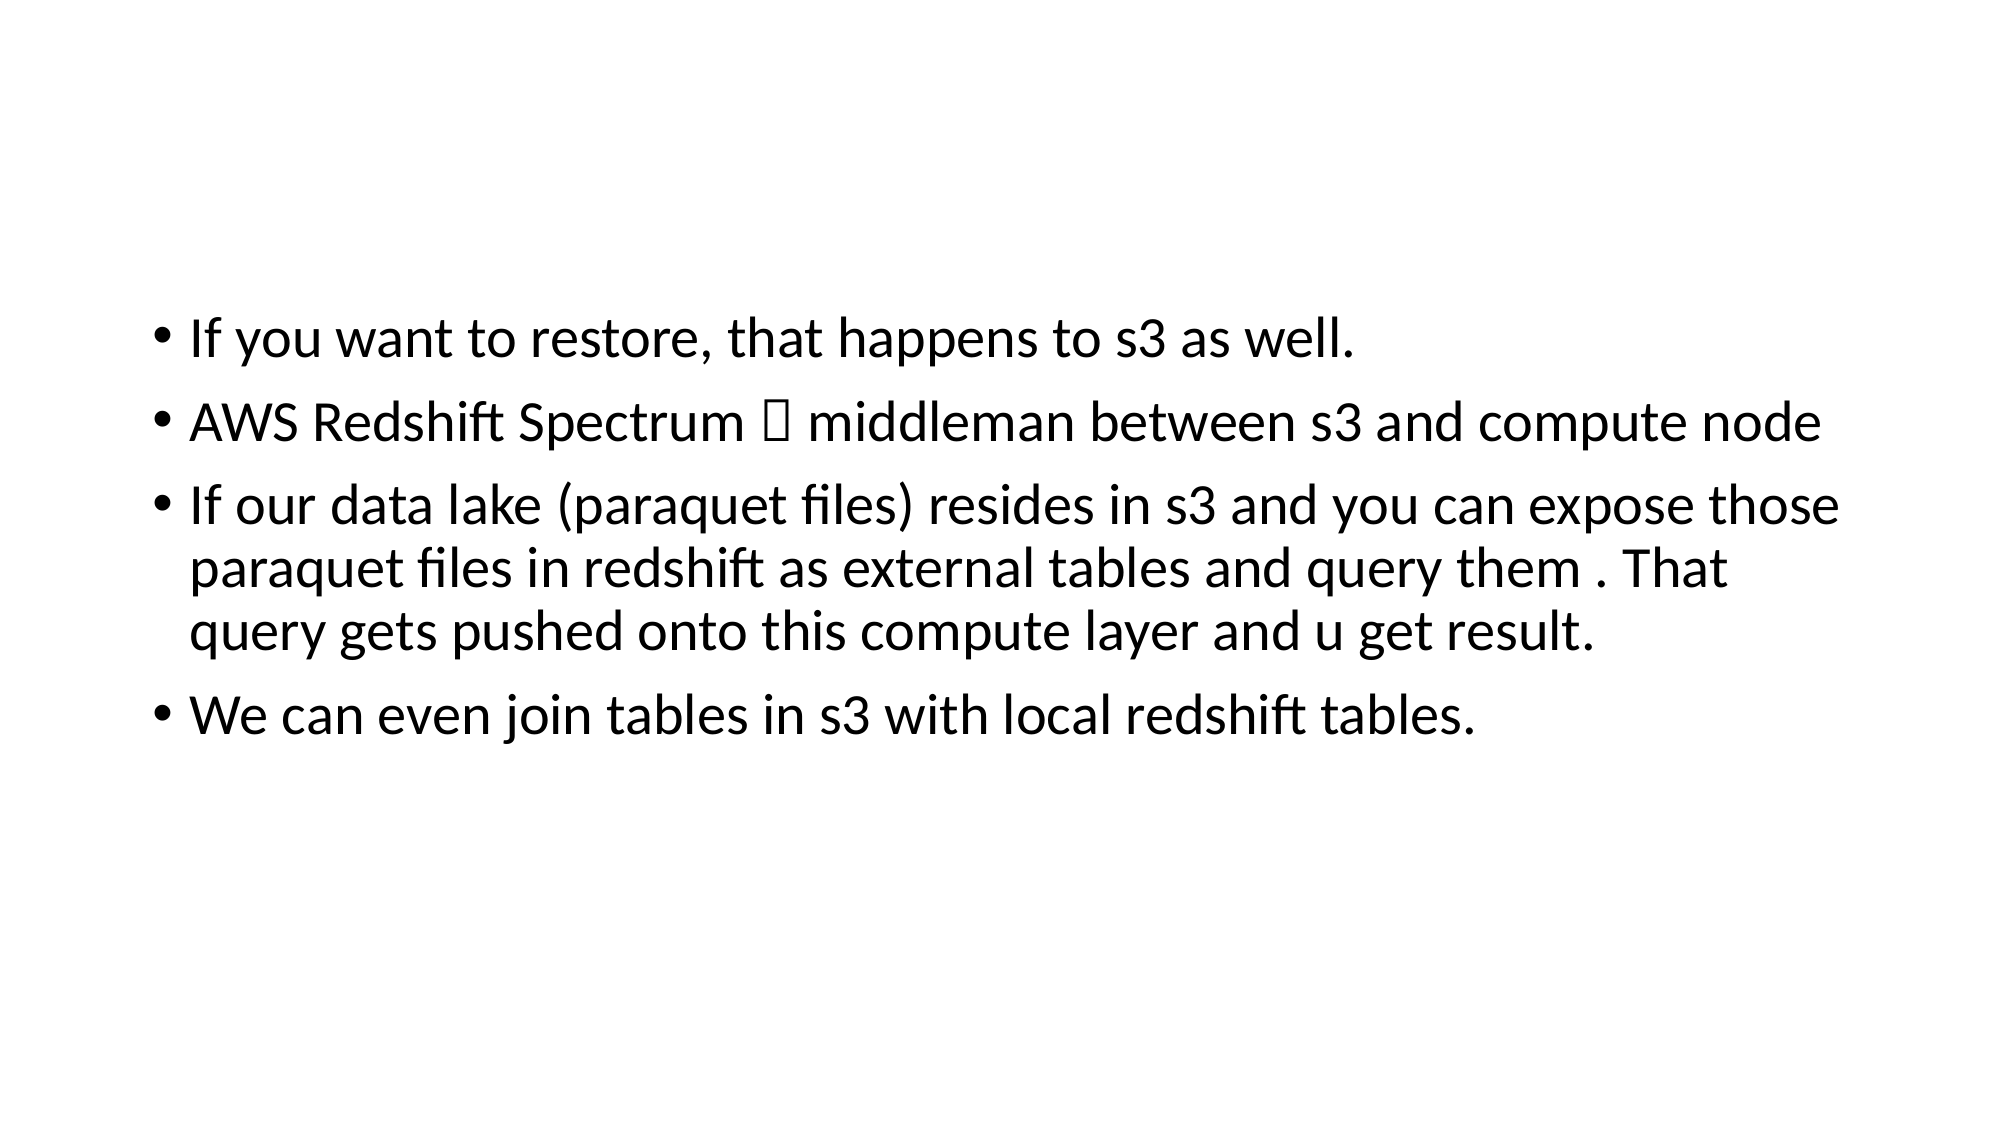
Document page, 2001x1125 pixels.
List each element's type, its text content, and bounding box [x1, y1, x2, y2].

list If you want to restore, that happens to s3 as well. AWS Redshift Spectrum  middleman between s3 and compute node If our data lake (paraquet files) resides in s3 and you can expose those paraquet files in redshift as external tables and query them . That query gets pushed onto this compute layer and u get result. We can even join tables in s3 with local redshift tables. [137, 299, 1863, 1014]
